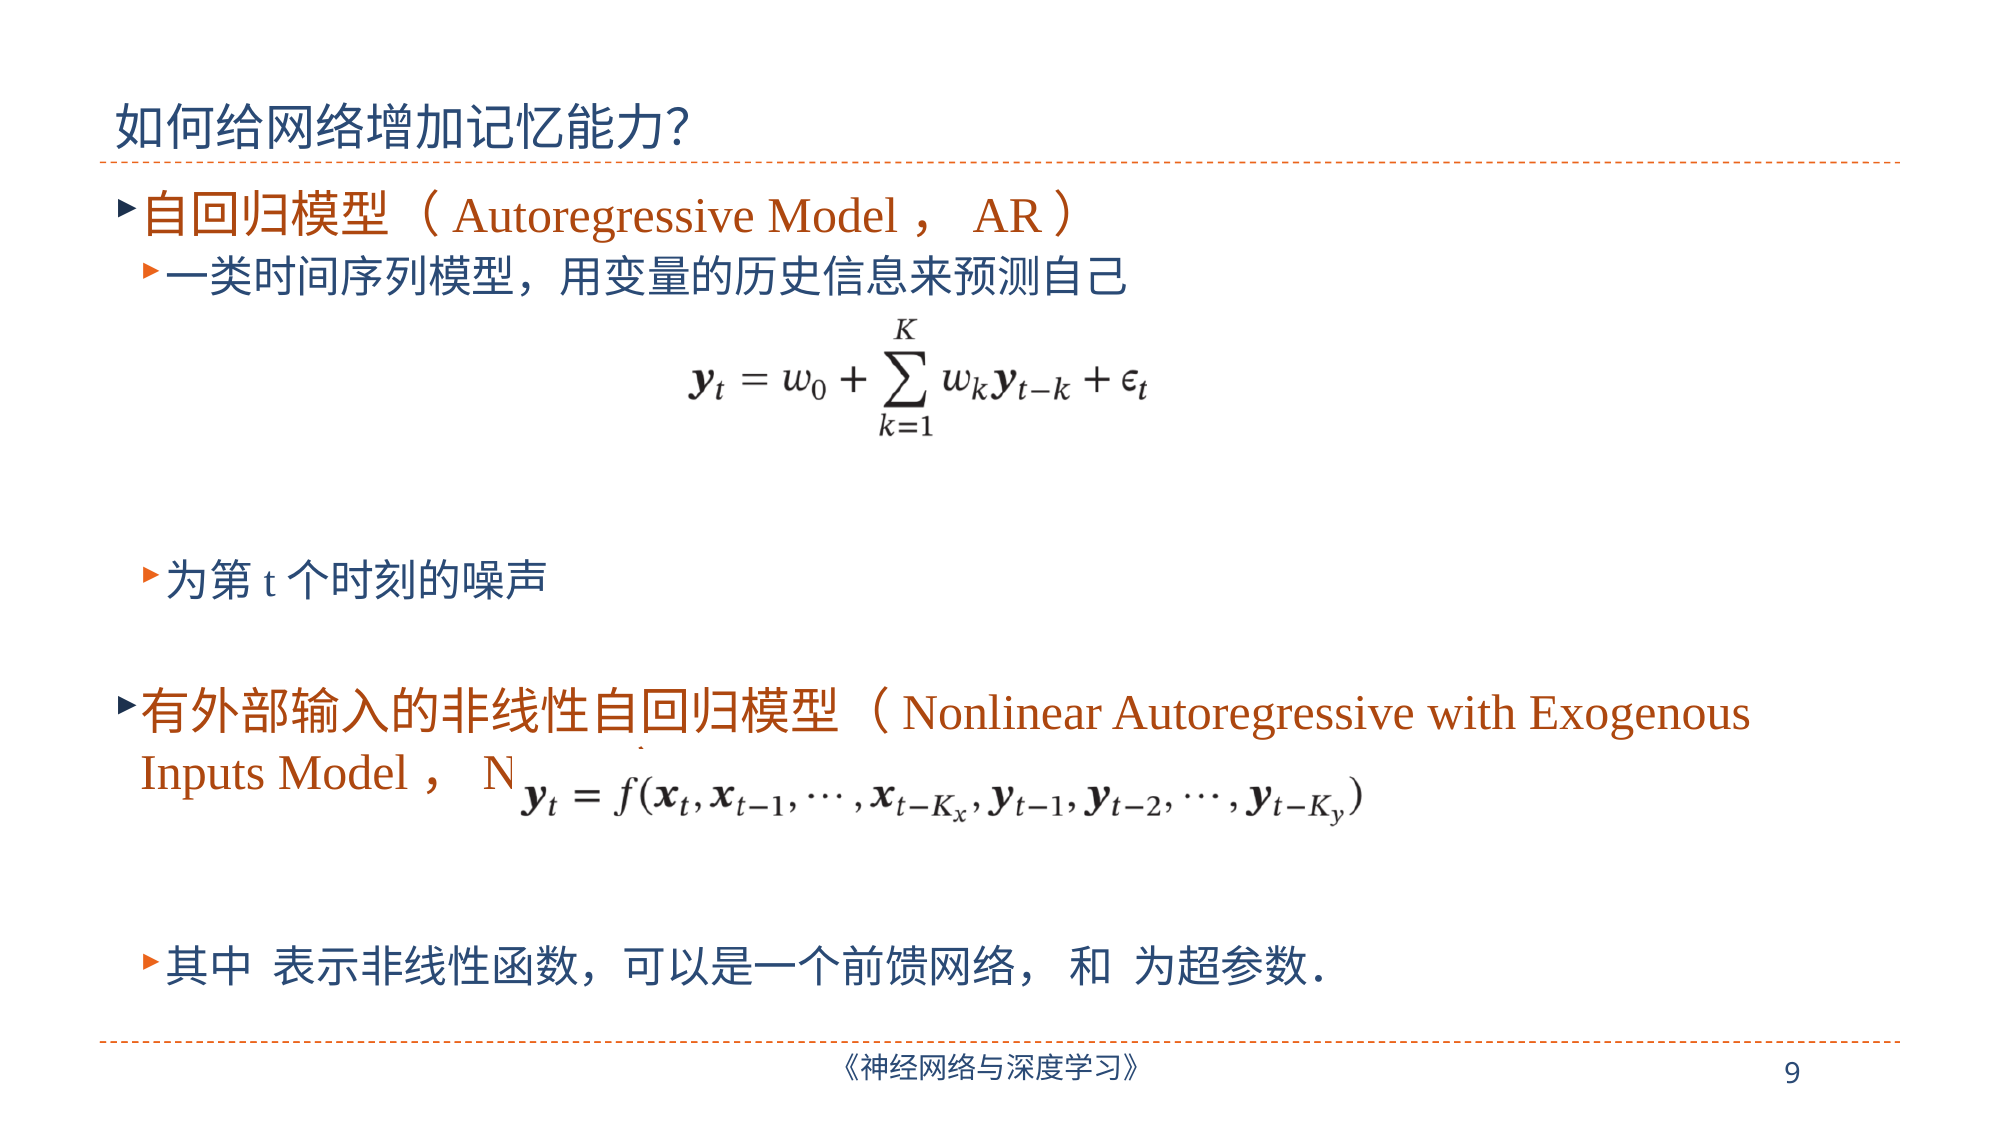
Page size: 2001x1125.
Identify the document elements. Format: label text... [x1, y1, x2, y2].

title 如何给网络增加记忆能力？ [99, 24, 1900, 164]
picture [662, 303, 1147, 447]
picture [512, 749, 1363, 835]
